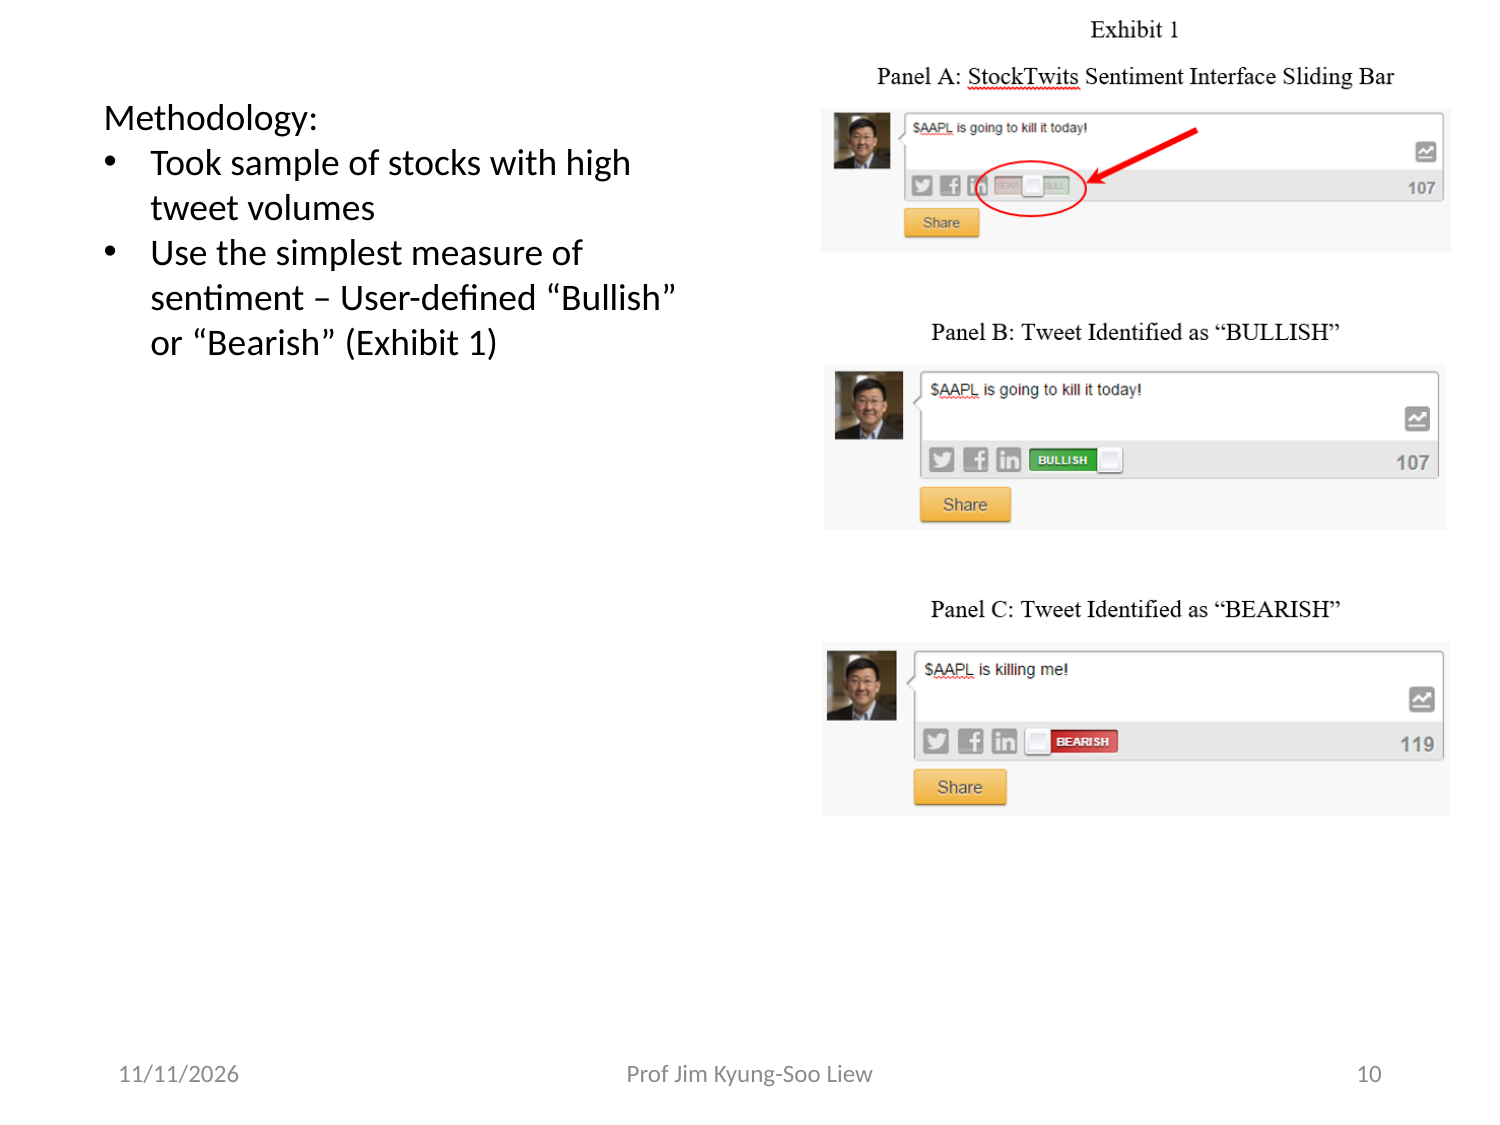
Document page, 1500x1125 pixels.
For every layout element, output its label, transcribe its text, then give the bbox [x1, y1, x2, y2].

slide_number 10 [1059, 1042, 1397, 1103]
footer Prof Jim Kyung-Soo Liew [496, 1042, 1004, 1103]
text_box Methodology: Took sample of stocks with high tweet volumes Use the simplest measure of sentiment – User-defined “Bullish” or “Bearish” (Exhibit 1) [88, 85, 711, 371]
picture [795, 8, 1475, 829]
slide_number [103, 1042, 441, 1103]
